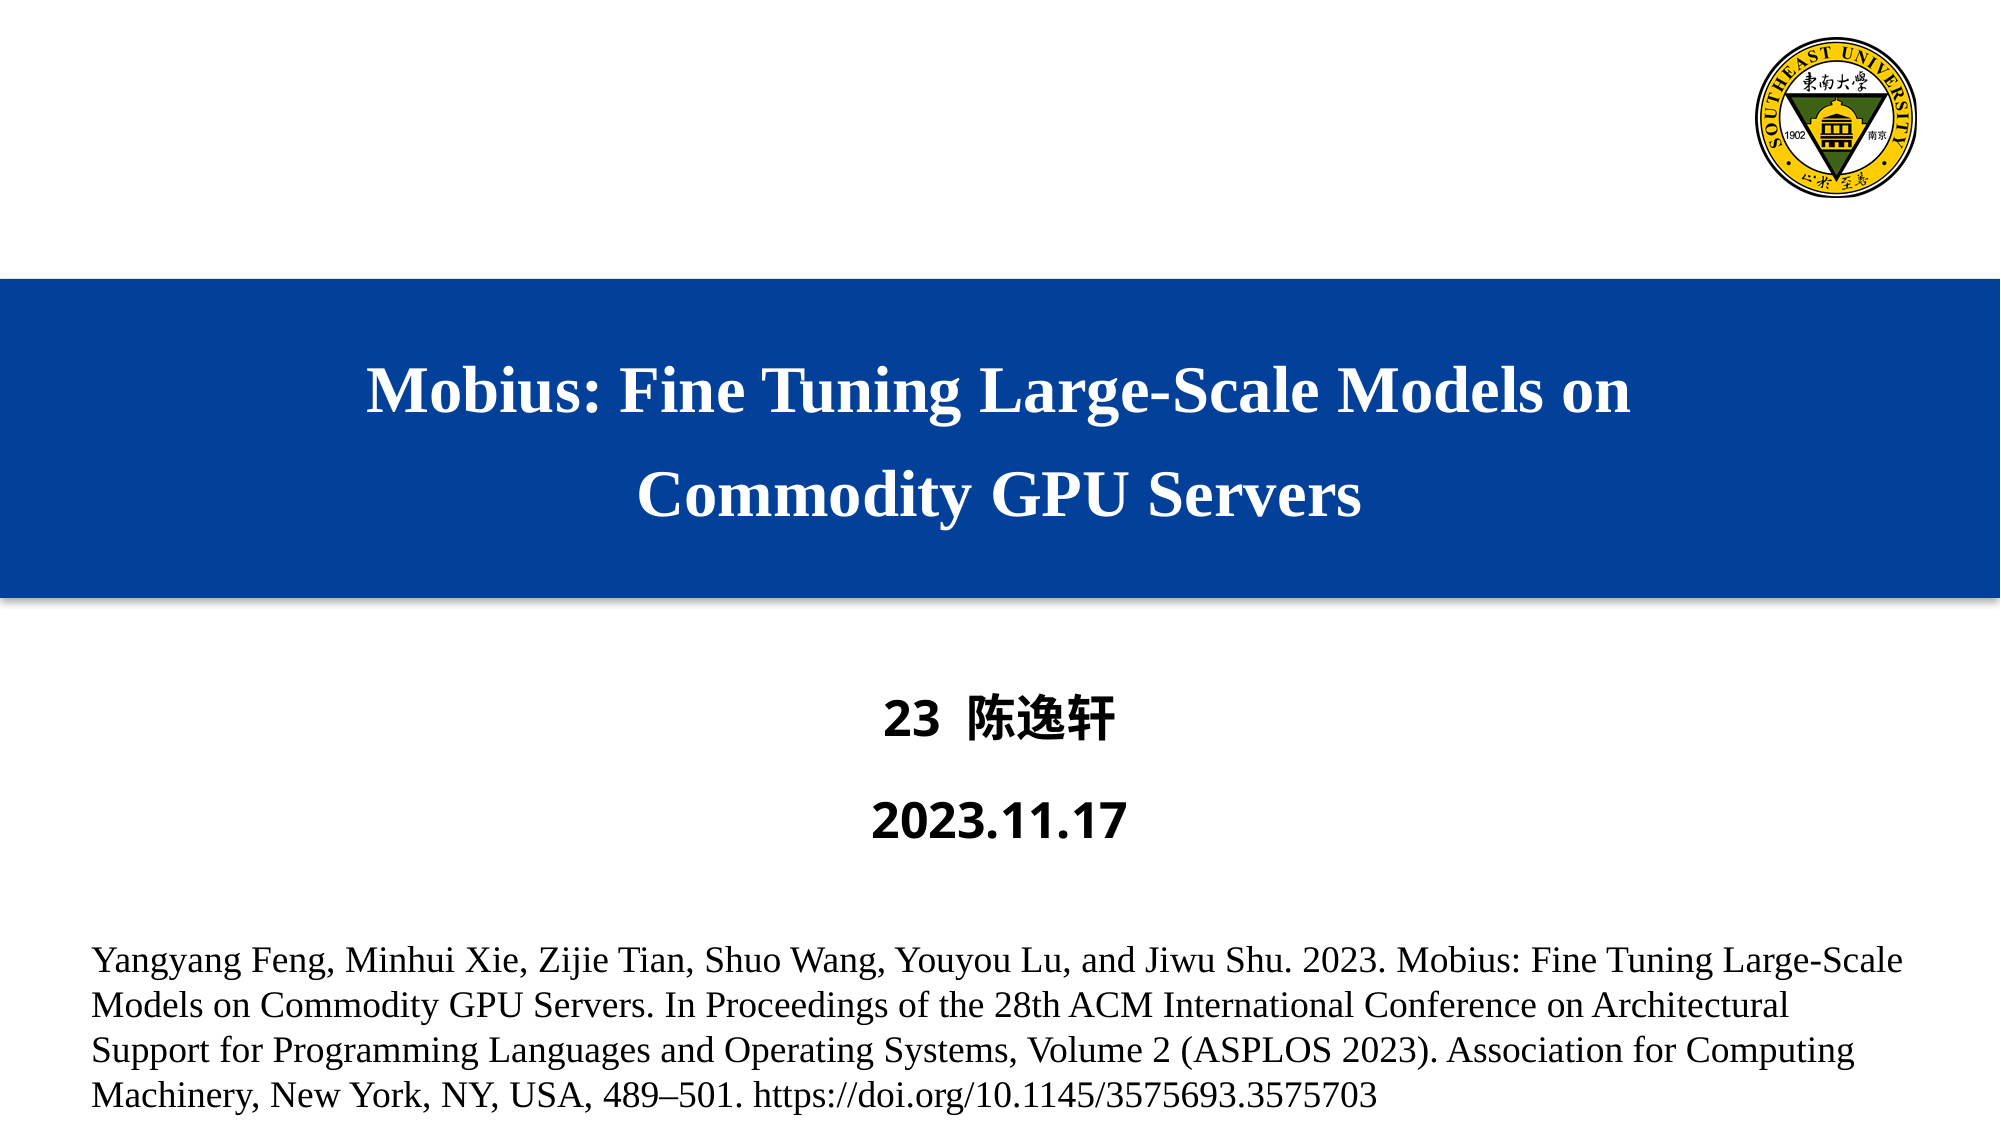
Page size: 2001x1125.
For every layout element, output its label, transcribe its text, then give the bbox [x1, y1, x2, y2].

text_box [0, 278, 2000, 598]
picture [1754, 37, 1917, 198]
text_box Yangyang Feng, Minhui Xie, Zijie Tian, Shuo Wang, Youyou Lu, and Jiwu Shu. 2023. Mobius: Fine Tuning Large-Scale Models on Commodity GPU Servers. In Proceedings of the 28th ACM International Conference on Architectural Support for Programming Languages and Operating Systems, Volume 2 (ASPLOS 2023). Association for Computing Machinery, New York, NY, USA, 489–501. https://doi.org/10.1145/3575693.3575703 [76, 928, 1924, 1123]
title Mobius: Fine Tuning Large-Scale Models on Commodity GPU Servers [145, 287, 1855, 538]
subtitle 23 陈逸轩 2023.11.17 [474, 679, 1525, 928]
